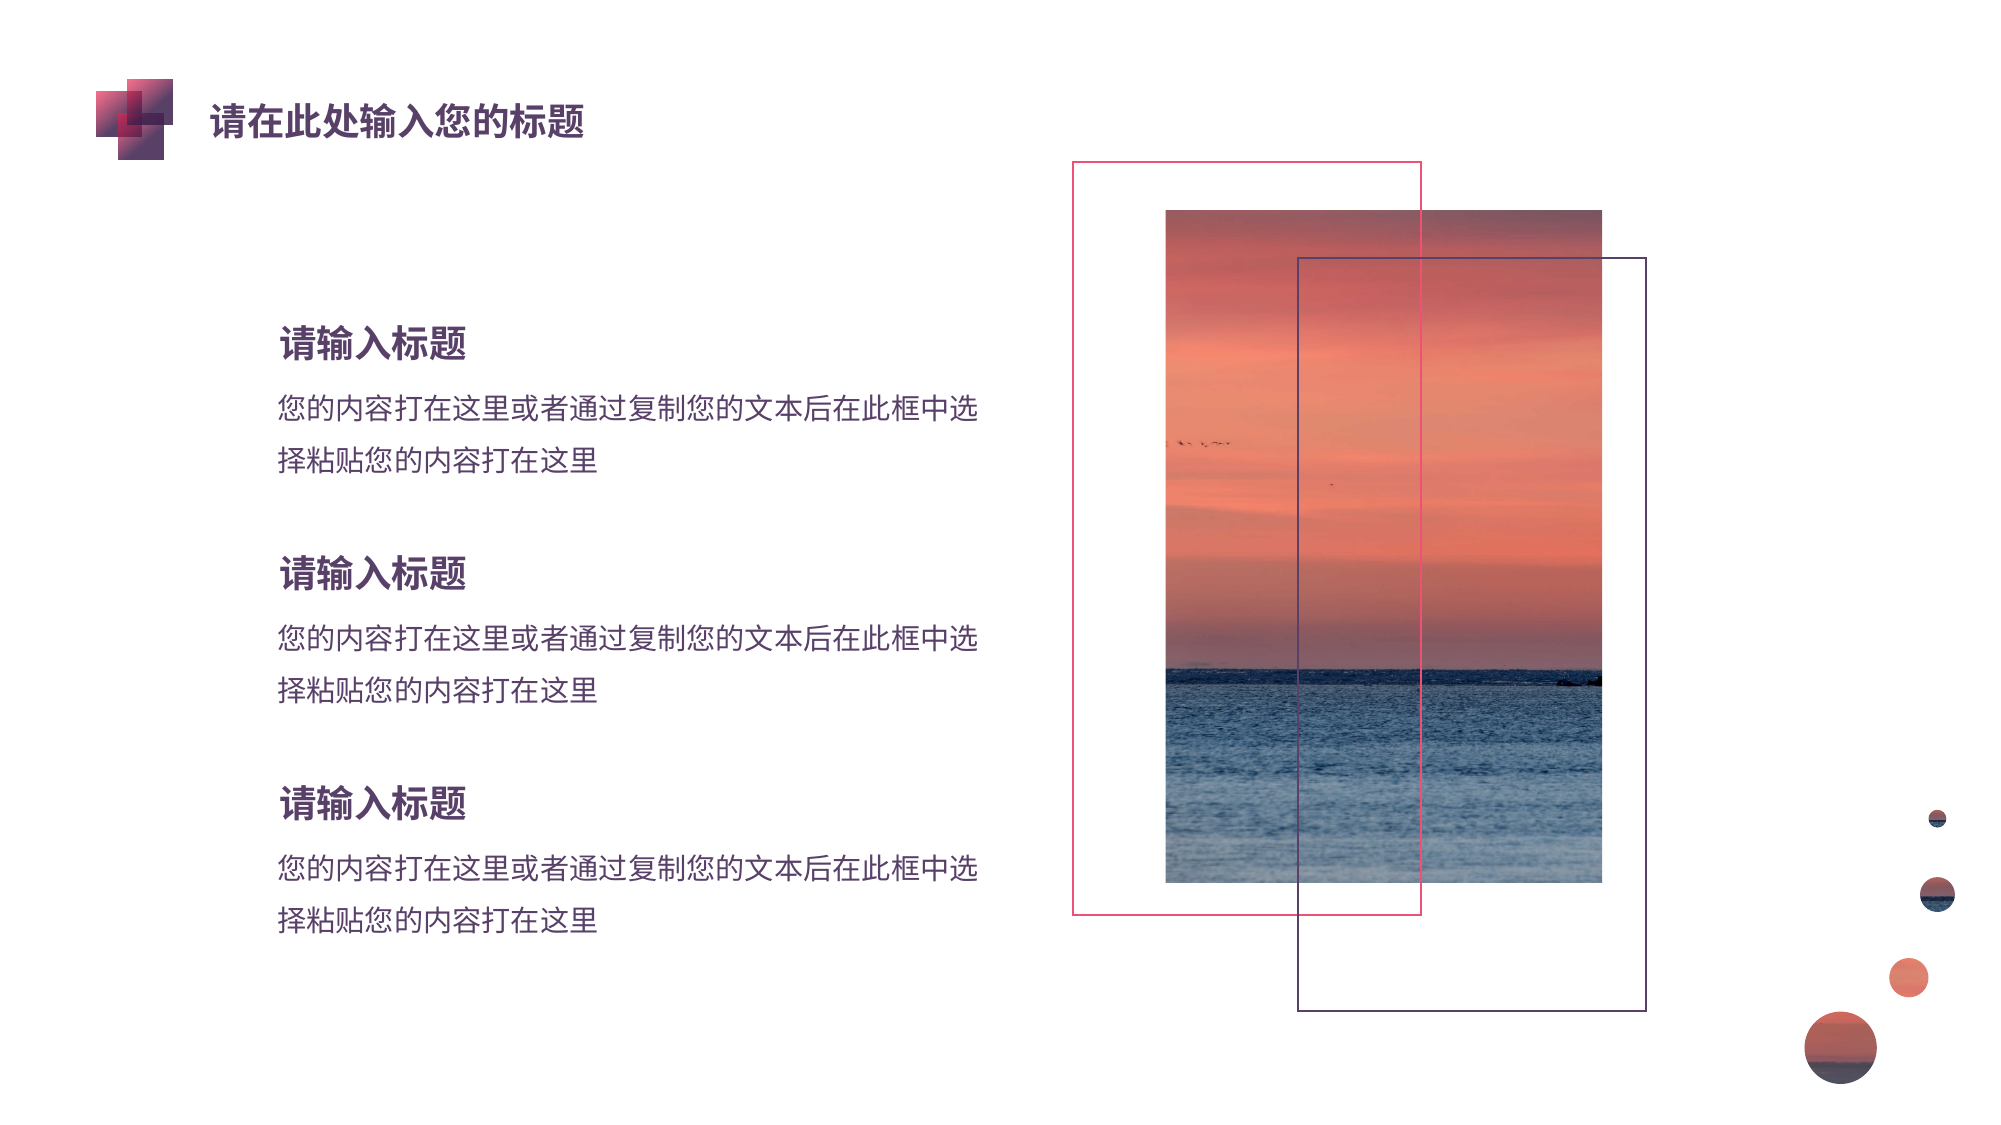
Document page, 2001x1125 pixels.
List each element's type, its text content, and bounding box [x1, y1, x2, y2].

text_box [264, 772, 1000, 933]
text_box 请在此处输入您的标题 [194, 91, 649, 151]
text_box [1804, 809, 1955, 1084]
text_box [264, 542, 1000, 703]
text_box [264, 312, 1000, 473]
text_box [96, 79, 173, 160]
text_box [1073, 161, 1647, 1012]
